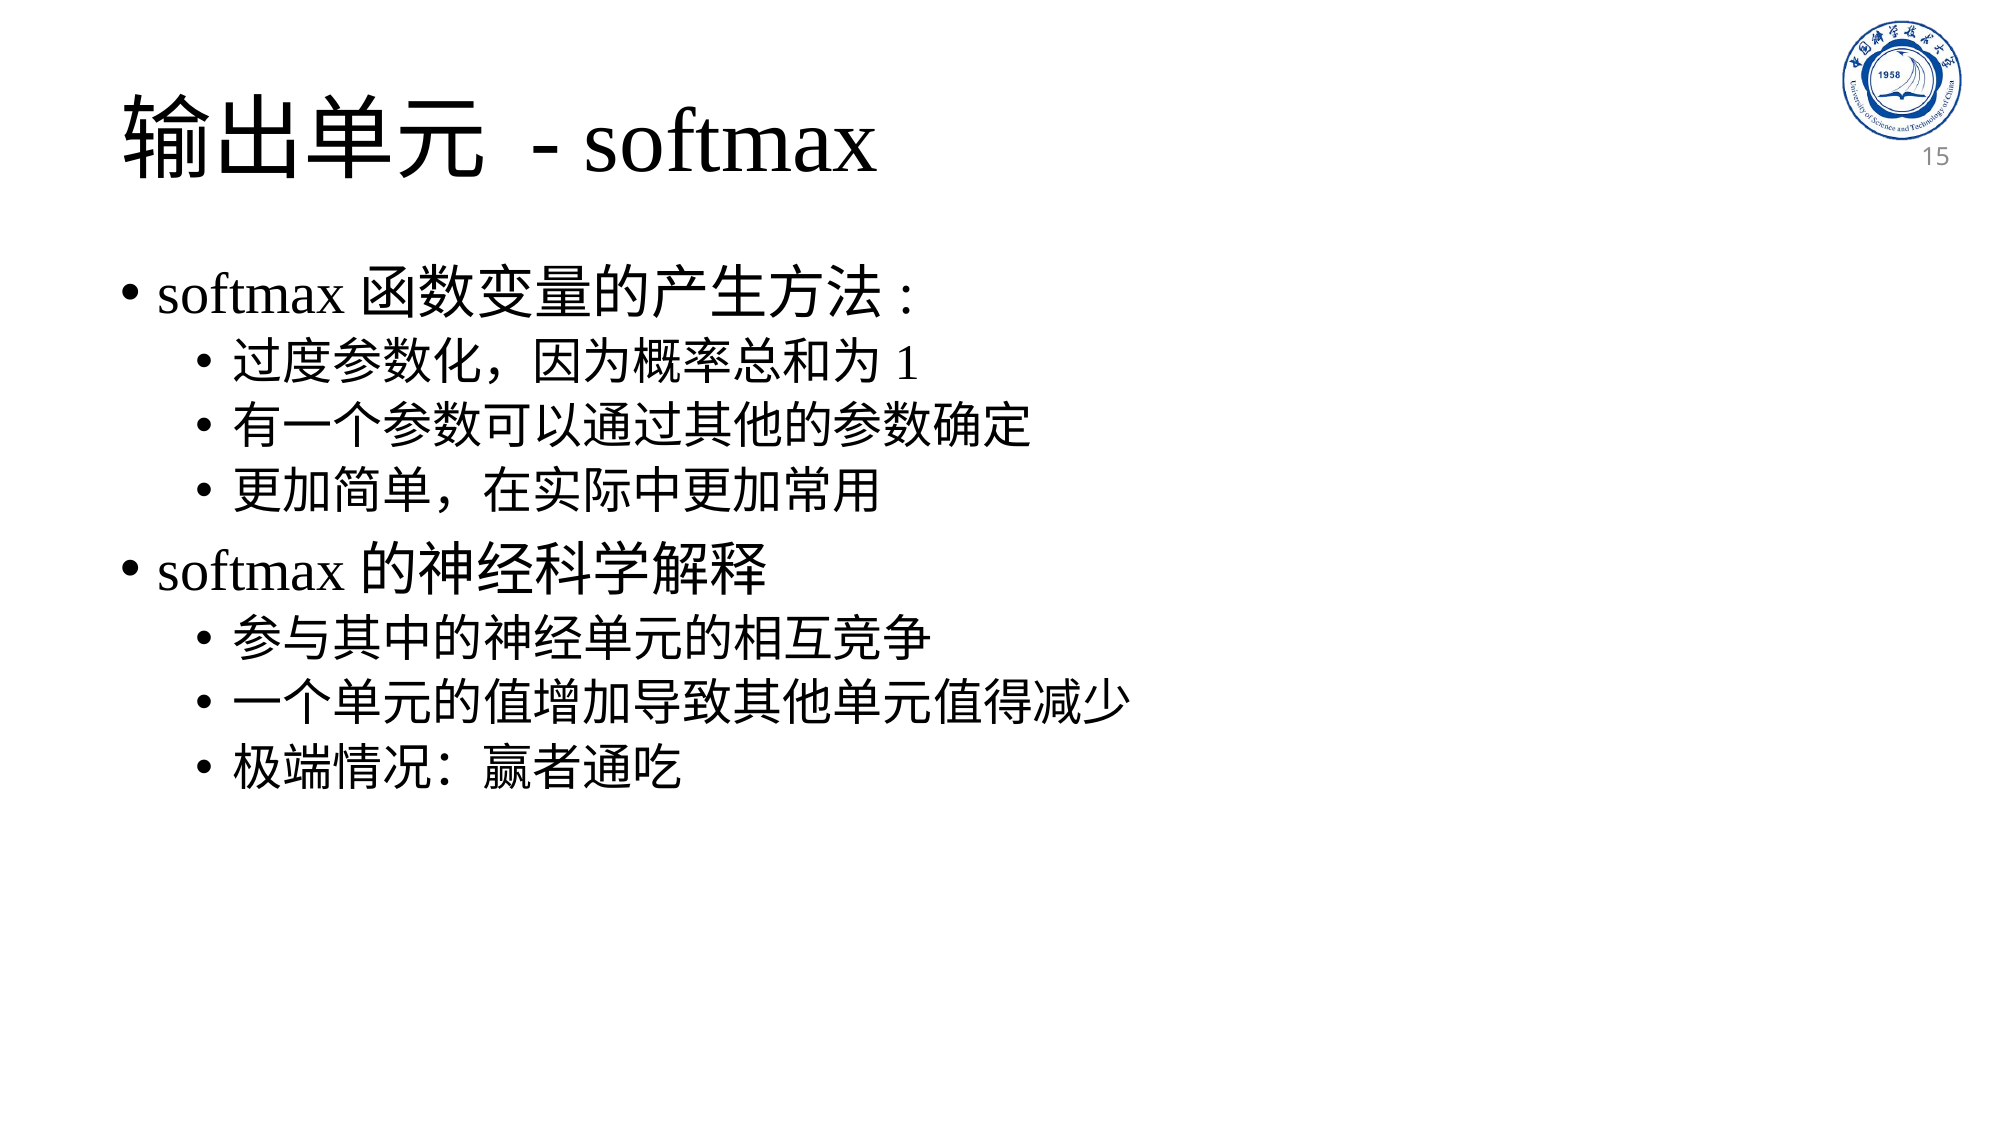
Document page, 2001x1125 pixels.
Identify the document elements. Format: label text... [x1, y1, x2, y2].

title 输出单元 - softmax [105, 59, 1900, 223]
picture [1839, 17, 1965, 127]
slide_number 15 [1514, 127, 1965, 188]
